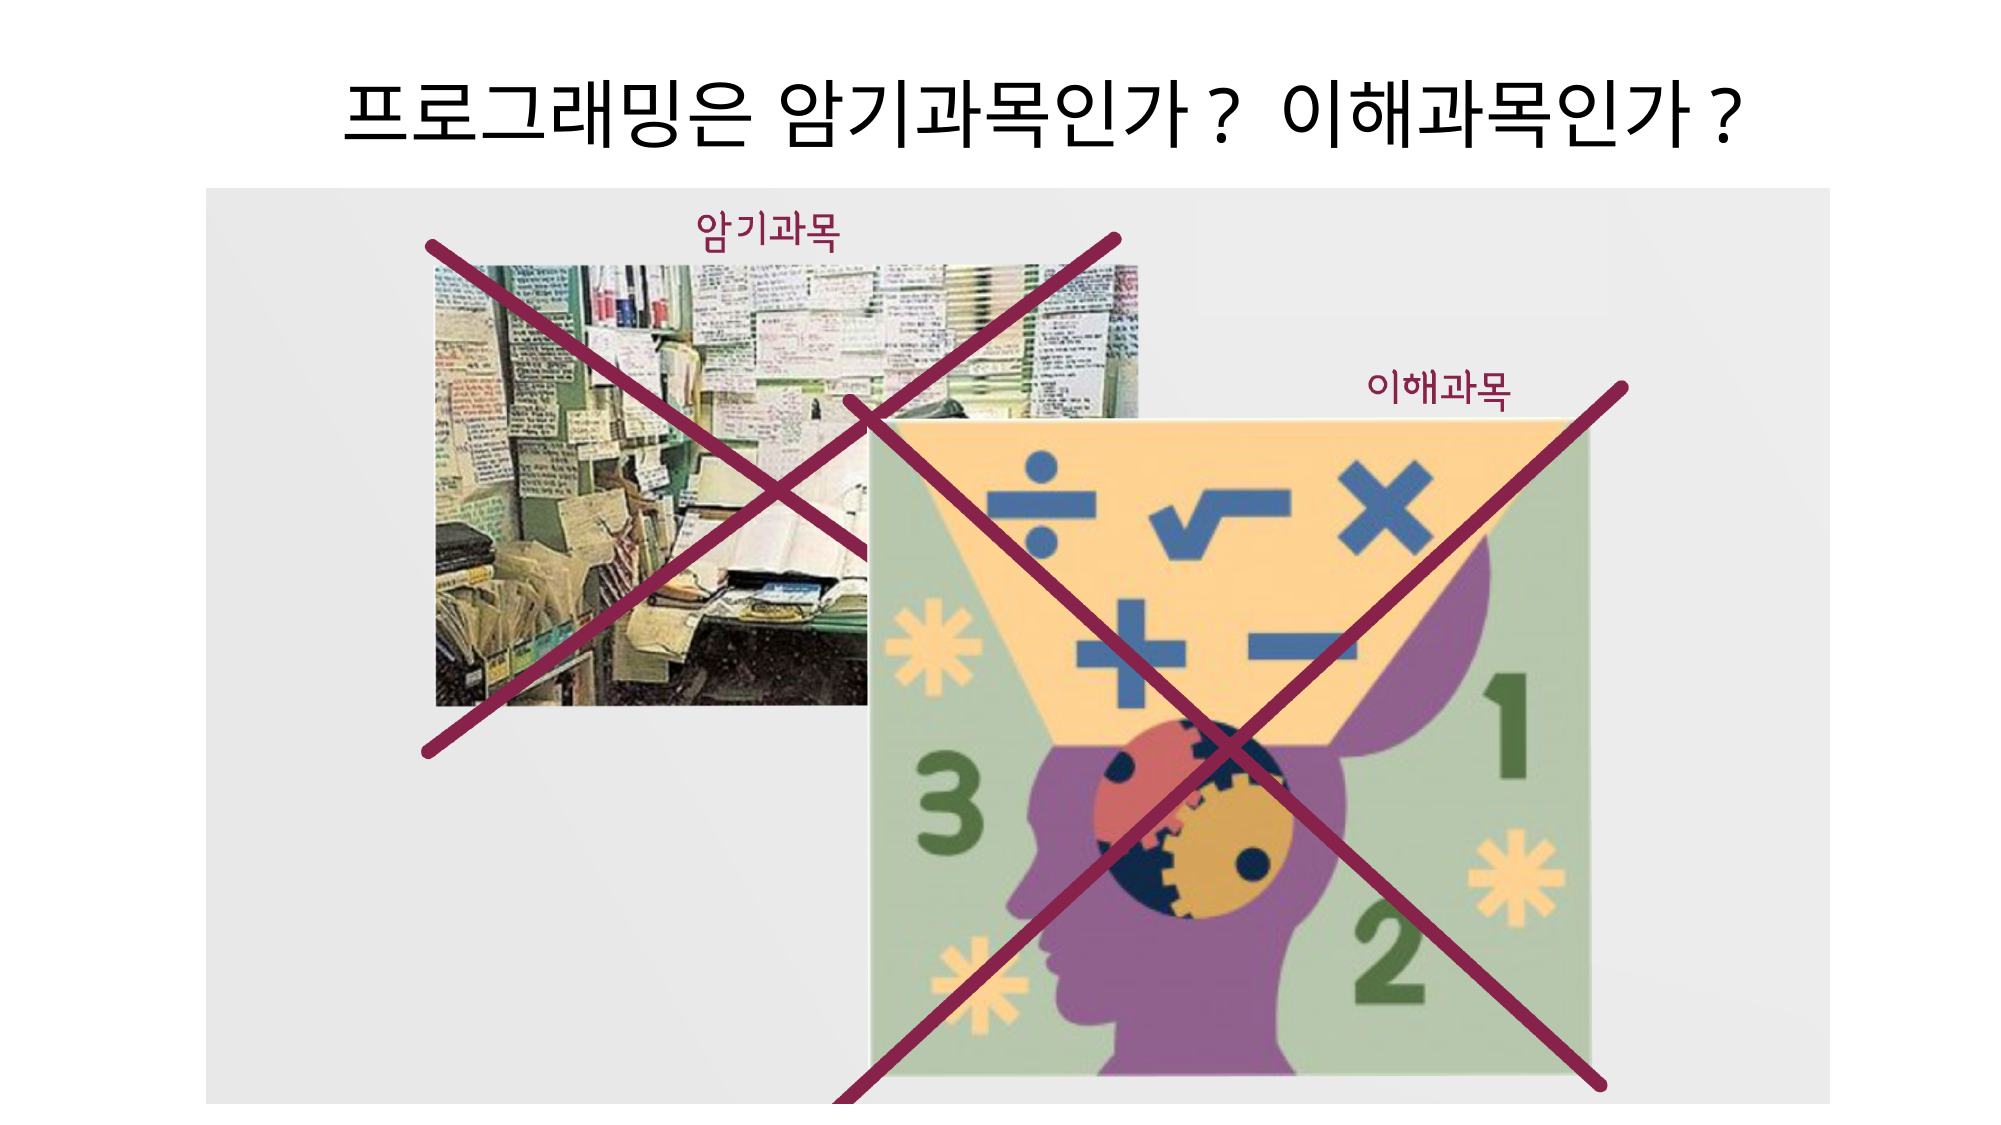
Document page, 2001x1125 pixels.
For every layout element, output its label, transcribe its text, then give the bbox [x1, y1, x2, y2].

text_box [206, 188, 1830, 1104]
text_box 프로그래밍은 암기과목인가? 이해과목인가? [326, 59, 1867, 165]
